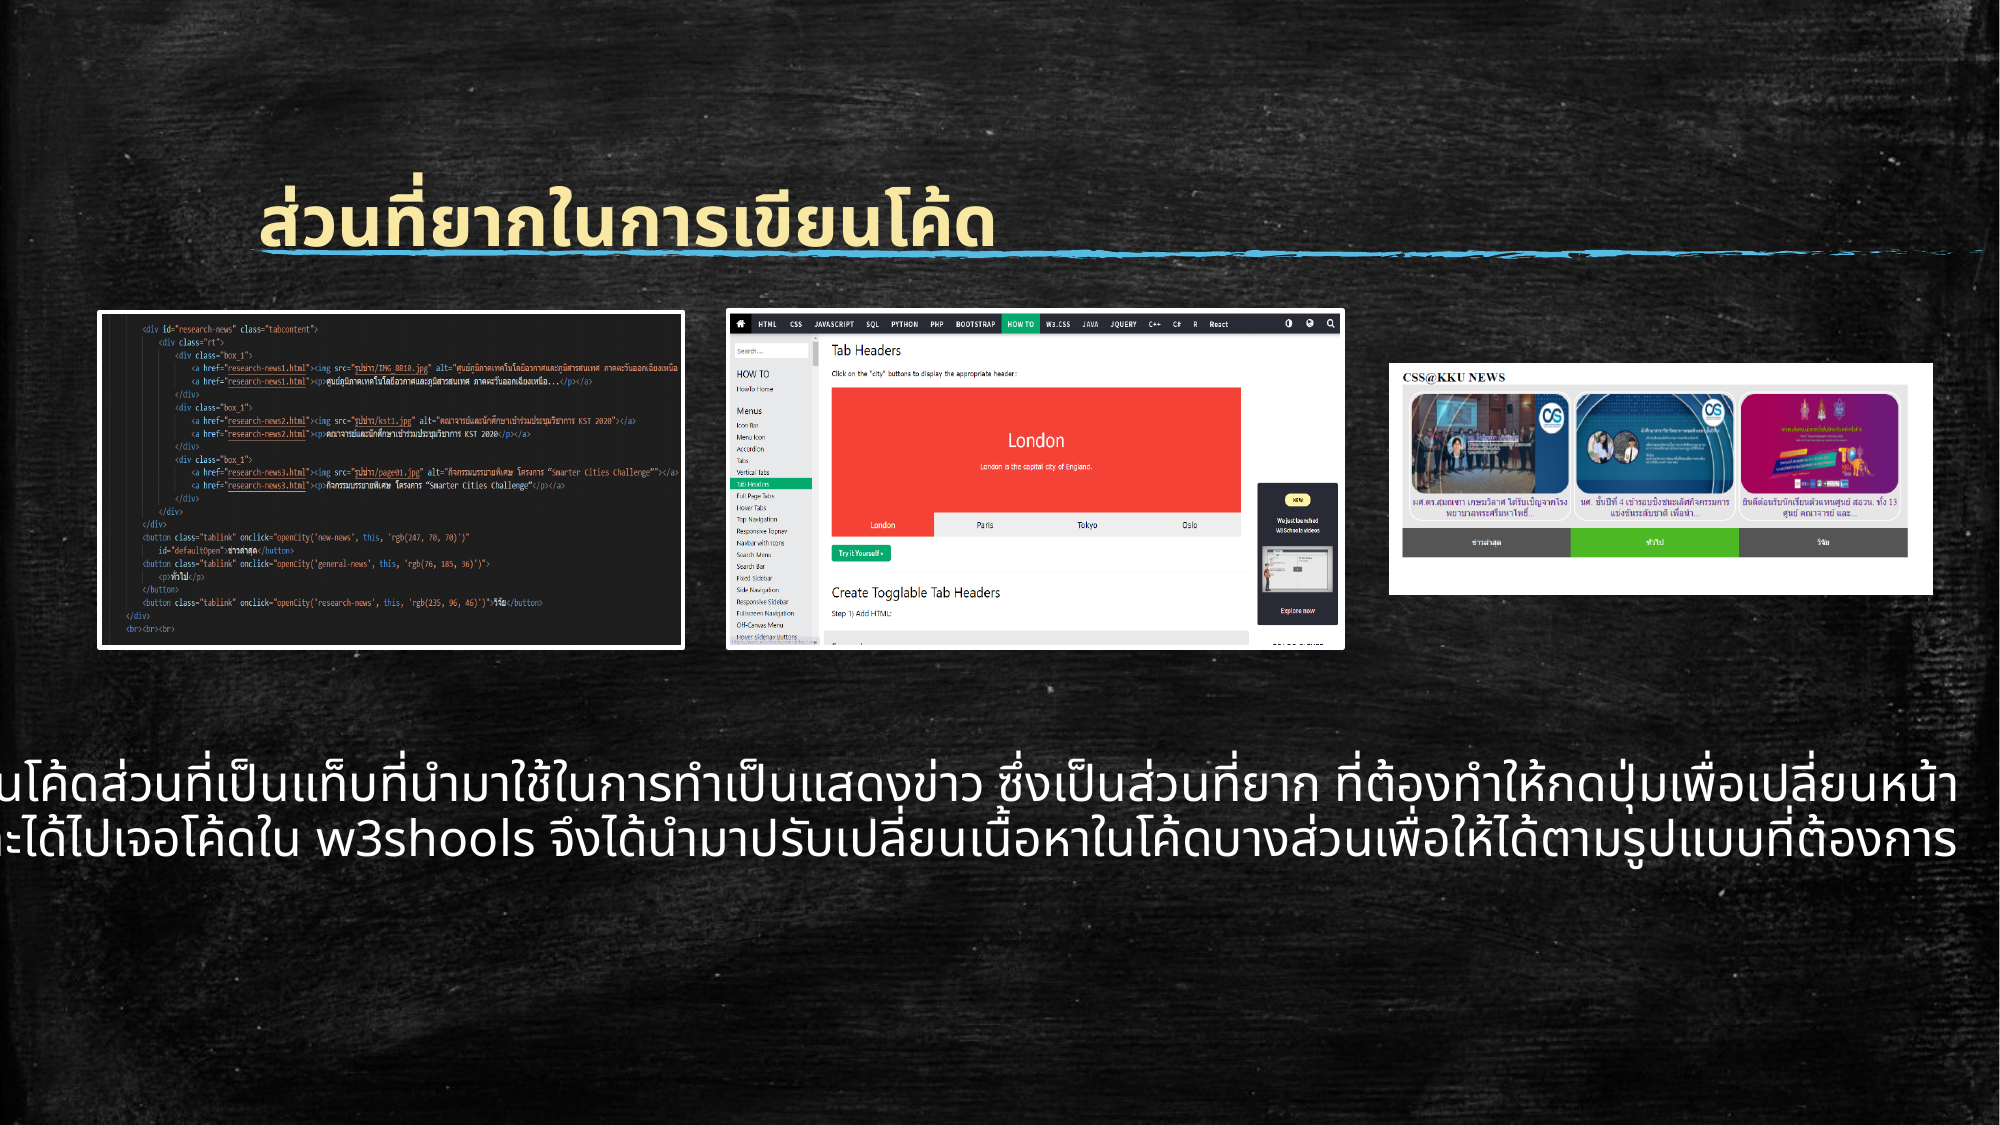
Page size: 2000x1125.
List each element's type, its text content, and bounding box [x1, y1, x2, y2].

text_box เป็นโค้ดส่วนที่เป็นแท็บที่นำมาใช้ในการทำเป็นแสดงข่าว ซึ่งเป็นส่วนที่ยาก ที่ต้องทำให้กดปุ่มเพื่อเปลี่ยนหน้า และได้ไปเจอโค้ดใน w3shools จึงได้นำมาปรับเปลี่ยนเนื้อหาในโค้ดบางส่วนเพื่อให้ได้ตามรูปแบบที่ต้องการ [0, 751, 1975, 929]
title ส่วนที่ยากในการเขียนโค้ด [243, 101, 1036, 270]
picture [730, 312, 1341, 646]
picture [1389, 363, 1933, 595]
picture [101, 314, 681, 646]
